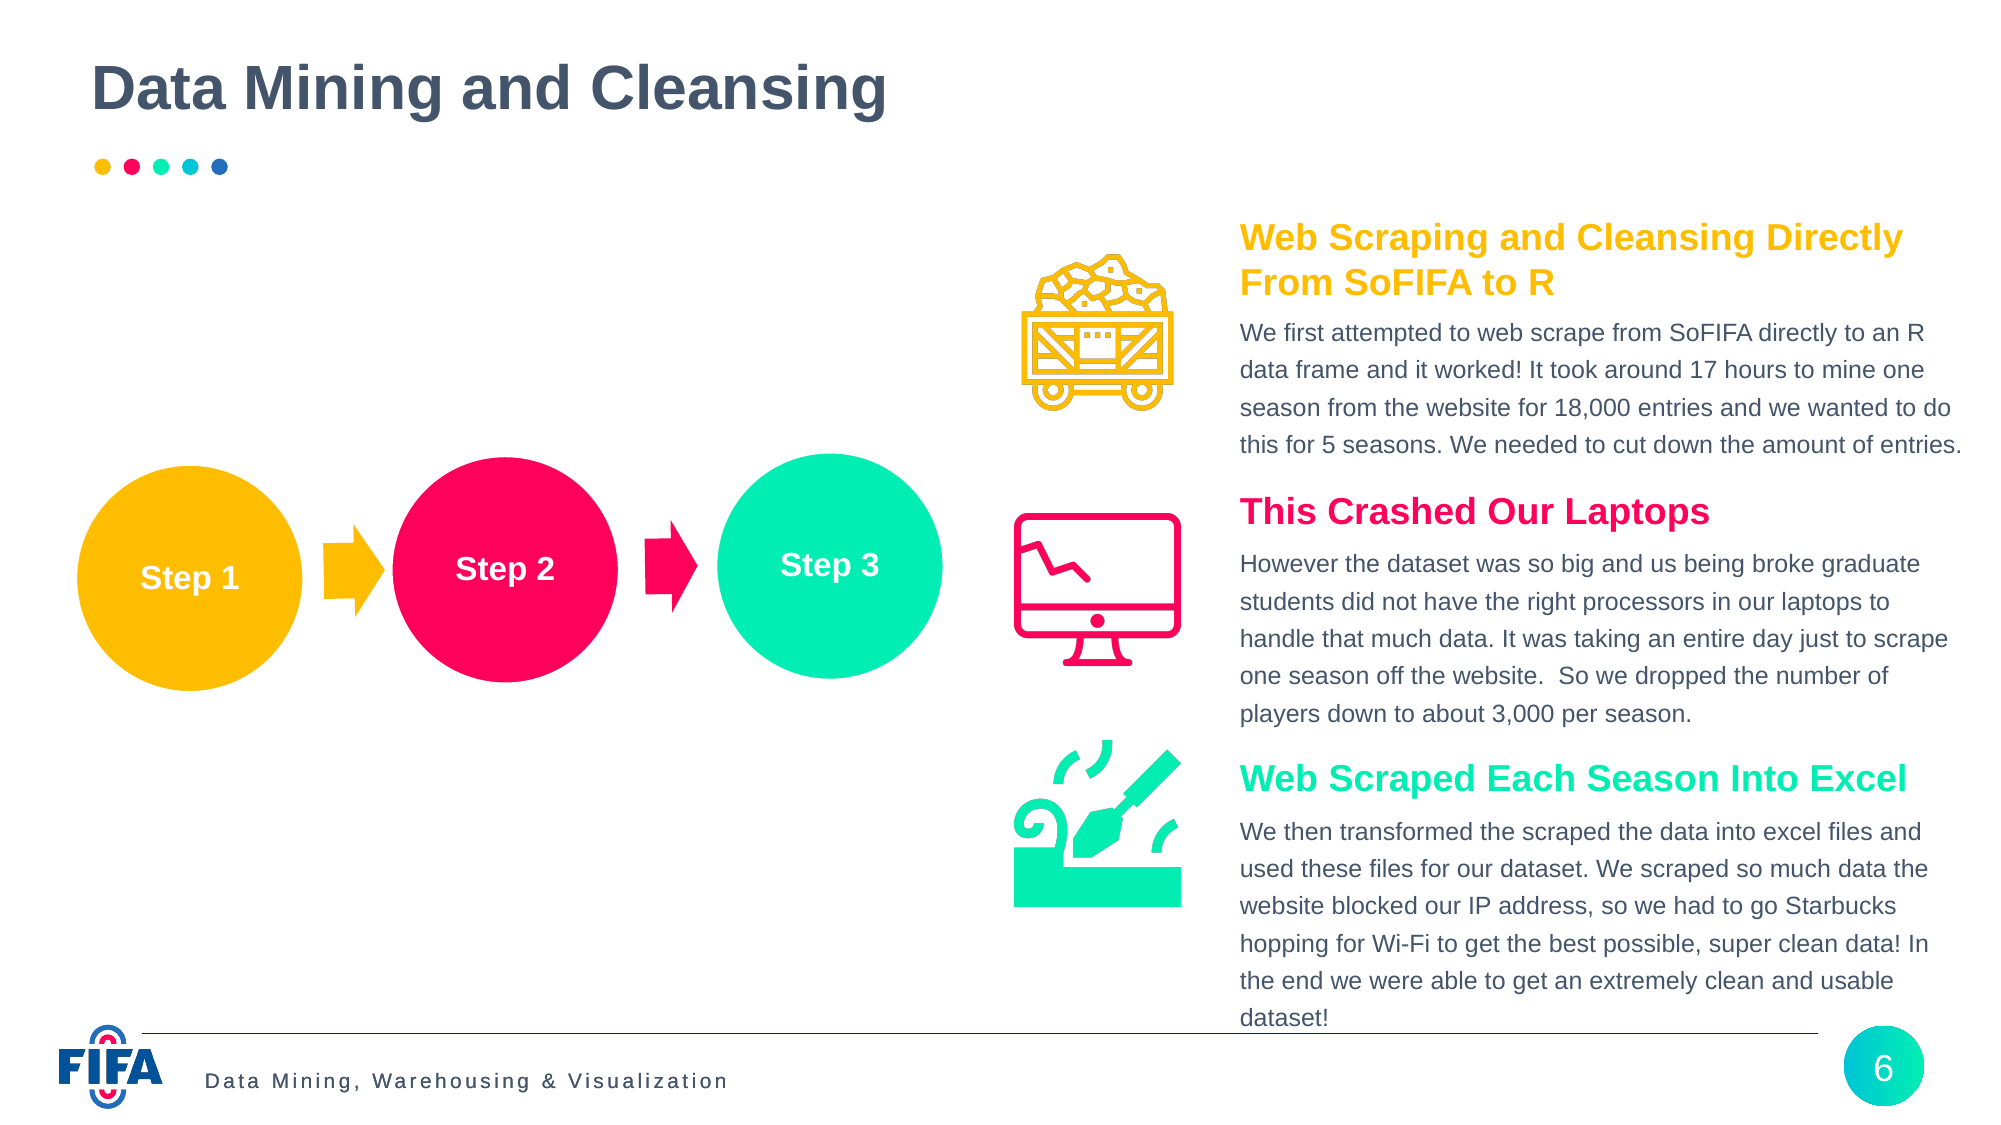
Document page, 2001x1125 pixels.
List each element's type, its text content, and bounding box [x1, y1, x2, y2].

text_box We then transformed the scraped the data into excel files and used these files for our dataset. We scraped so much data the website blocked our IP address, so we had to go Starbucks hopping for Wi-Fi to get the best possible, super clean data! In the end we were able to get an extremely clean and usable dataset! [1225, 800, 1985, 1040]
picture [1013, 249, 1181, 417]
text_box Web Scraping and Cleansing Directly From SoFIFA to R [1224, 205, 1982, 311]
text_box Web Scraped Each Season Into Excel [1224, 746, 1982, 807]
picture [1013, 506, 1181, 673]
text_box This Crashed Our Laptops [1224, 479, 1982, 540]
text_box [76, 248, 997, 883]
slide_number 6 [1837, 1040, 1930, 1096]
picture [1013, 740, 1181, 907]
text_box However the dataset was so big and us being broke graduate students did not have the right processors in our laptops to handle that much data. It was taking an entire day just to scrape one season off the website. So we dropped the number of players down to about 3,000 per season. [1225, 533, 1985, 735]
picture [42, 1046, 174, 1088]
text_box We first attempted to web scrape from SoFIFA directly to an R data frame and it worked! It took around 17 hours to mine one season from the website for 18,000 entries and we wanted to do this for 5 seasons. We needed to cut down the amount of entries. [1225, 301, 1985, 467]
title Data Mining and Cleansing [76, 39, 1924, 130]
